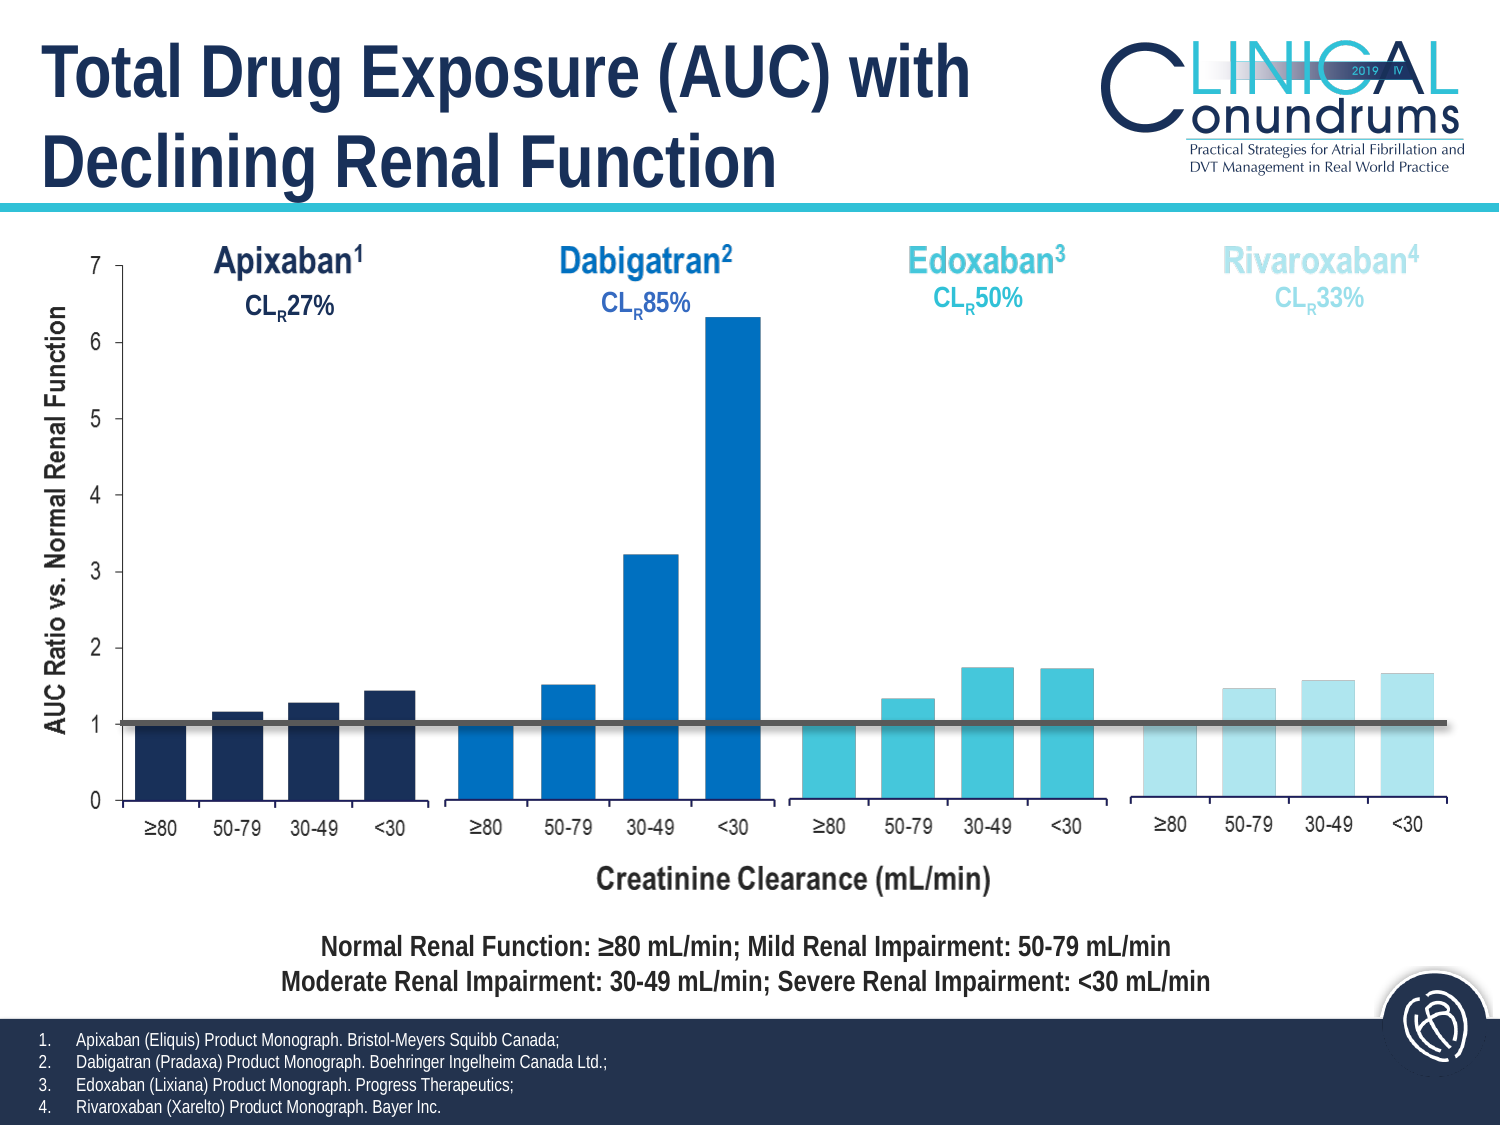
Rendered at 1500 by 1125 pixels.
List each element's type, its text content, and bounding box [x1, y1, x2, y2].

text_box [0, 1018, 1500, 1125]
picture [1097, 29, 1474, 178]
text_box Apixaban (Eliquis) Product Monograph. Bristol-Meyers Squibb Canada; Dabigatran (Pradaxa) Product Monograph. Boehringer Ingelheim Canada Ltd.; Edoxaban (Lixiana) Product Monograph. Progress Therapeutics; Rivaroxaban (Xarelto) Product Monograph. Bayer Inc. [24, 1020, 1100, 1125]
text_box Normal Renal Function: ≥80 mL/min; Mild Renal Impairment: 50-79 mL/min Moderate Renal Impairment: 30-49 mL/min; Severe Renal Impairment: <30 mL/min [0, 919, 1500, 1005]
picture [1374, 965, 1493, 1084]
picture [26, 224, 1463, 917]
text_box Total Drug Exposure (AUC) with Declining Renal Function [26, 15, 1153, 206]
